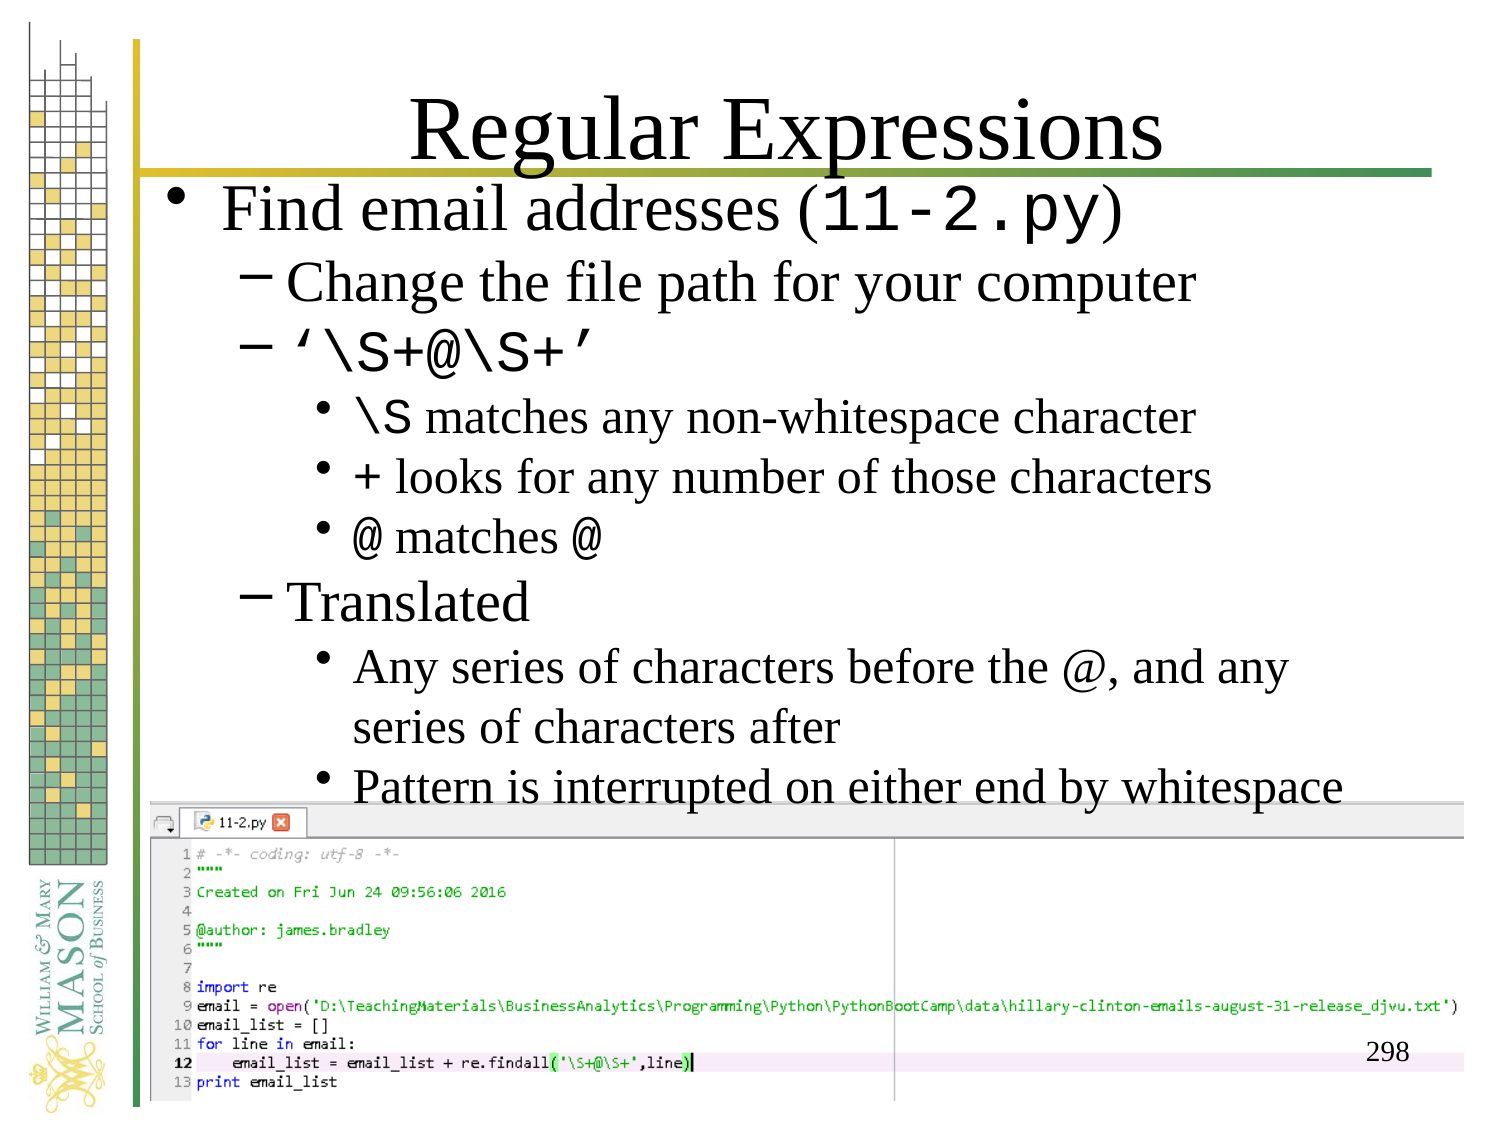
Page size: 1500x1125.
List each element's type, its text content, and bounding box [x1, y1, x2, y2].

picture [149, 801, 1465, 1101]
title Regular Expressions [150, 45, 1425, 155]
table_cell Greater than [29, 879, 107, 1113]
list Find email addresses (11-2.py) Change the file path for your computer ‘\S+@\S+’ \S matches any non-whitespace character + looks for any number of those characters @ matches @ Translated Any series of characters before the @, and any series of characters after Pattern is interrupted on either end by whitespace [150, 155, 1425, 800]
